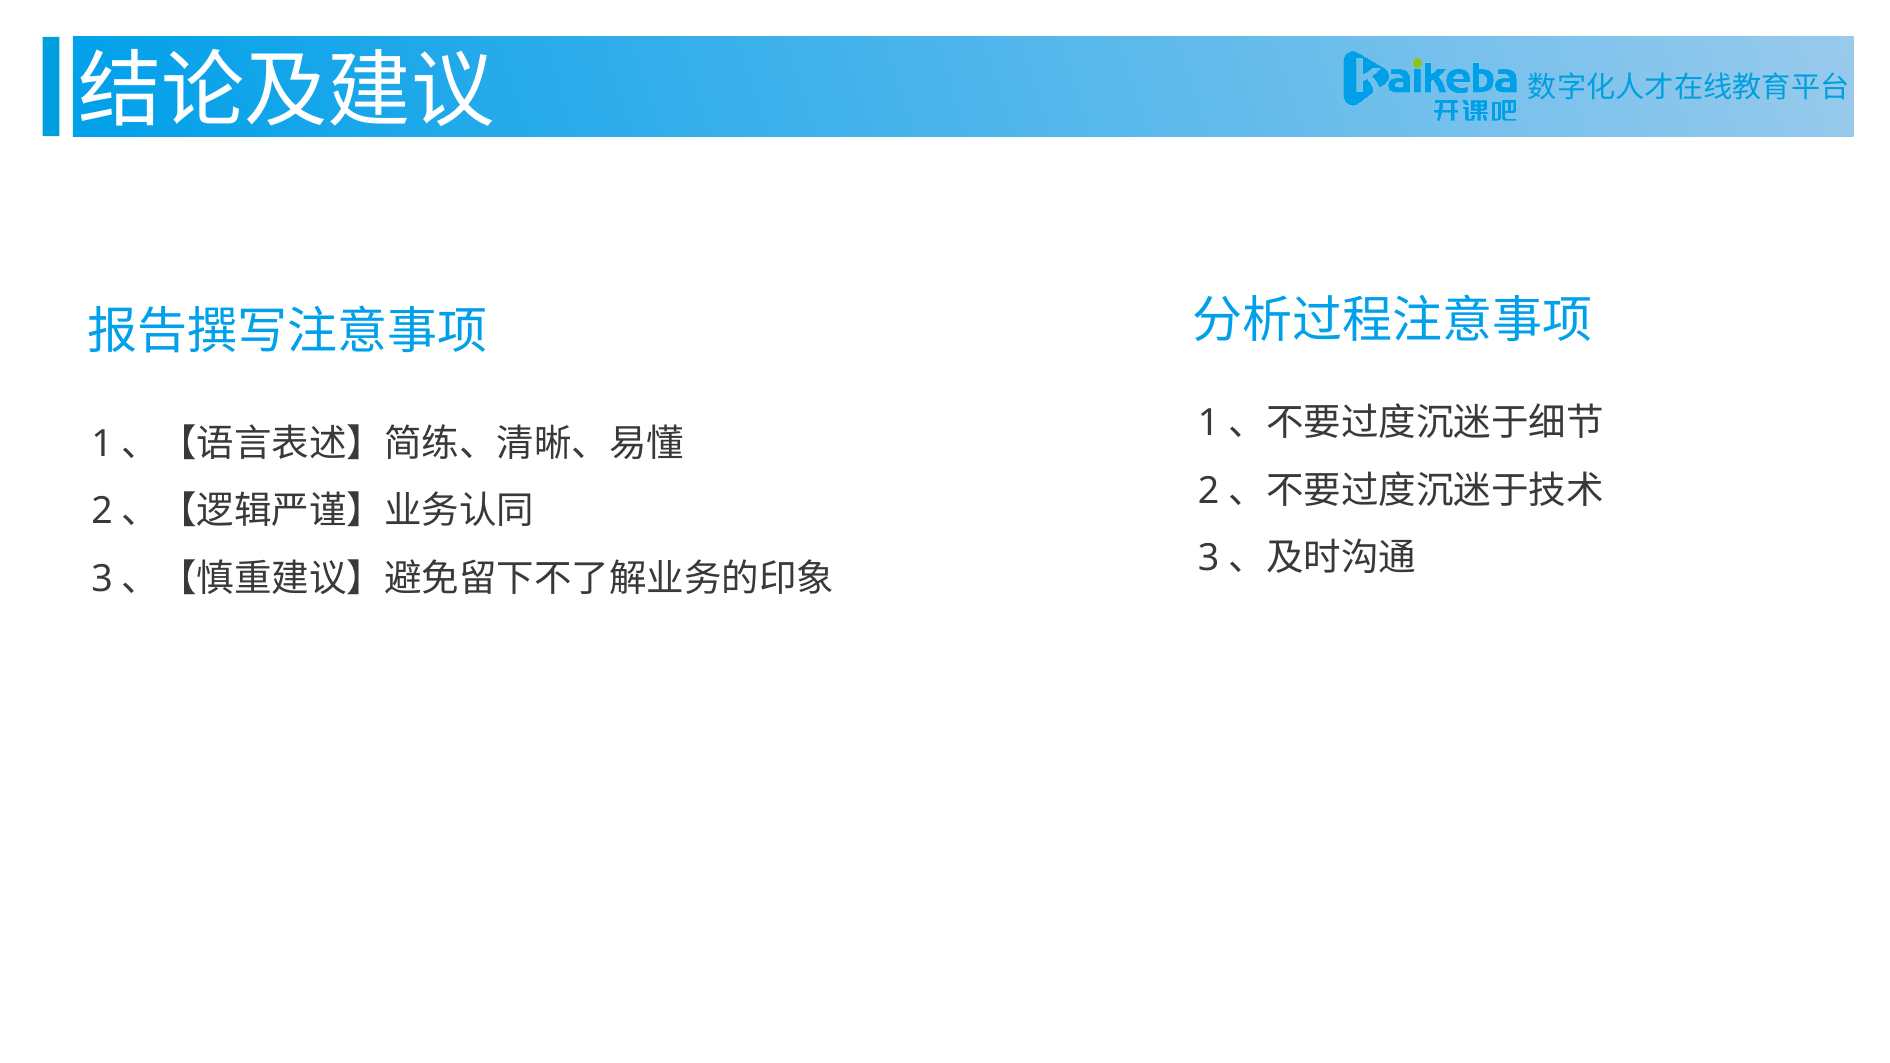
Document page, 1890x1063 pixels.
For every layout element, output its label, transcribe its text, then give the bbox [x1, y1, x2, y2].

text_box 1、不要过度沉迷于细节 2、不要过度沉迷于技术 3、及时沟通 [1190, 368, 1793, 586]
text_box 报告撰写注意事项 [72, 291, 578, 367]
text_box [42, 28, 1882, 145]
text_box 1、【语言表述】简练、清晰、易懂 2、【逻辑严谨】业务认同 3、【慎重建议】避免留下不了解业务的印象 [84, 389, 942, 606]
text_box 分析过程注意事项 [1177, 279, 1683, 355]
